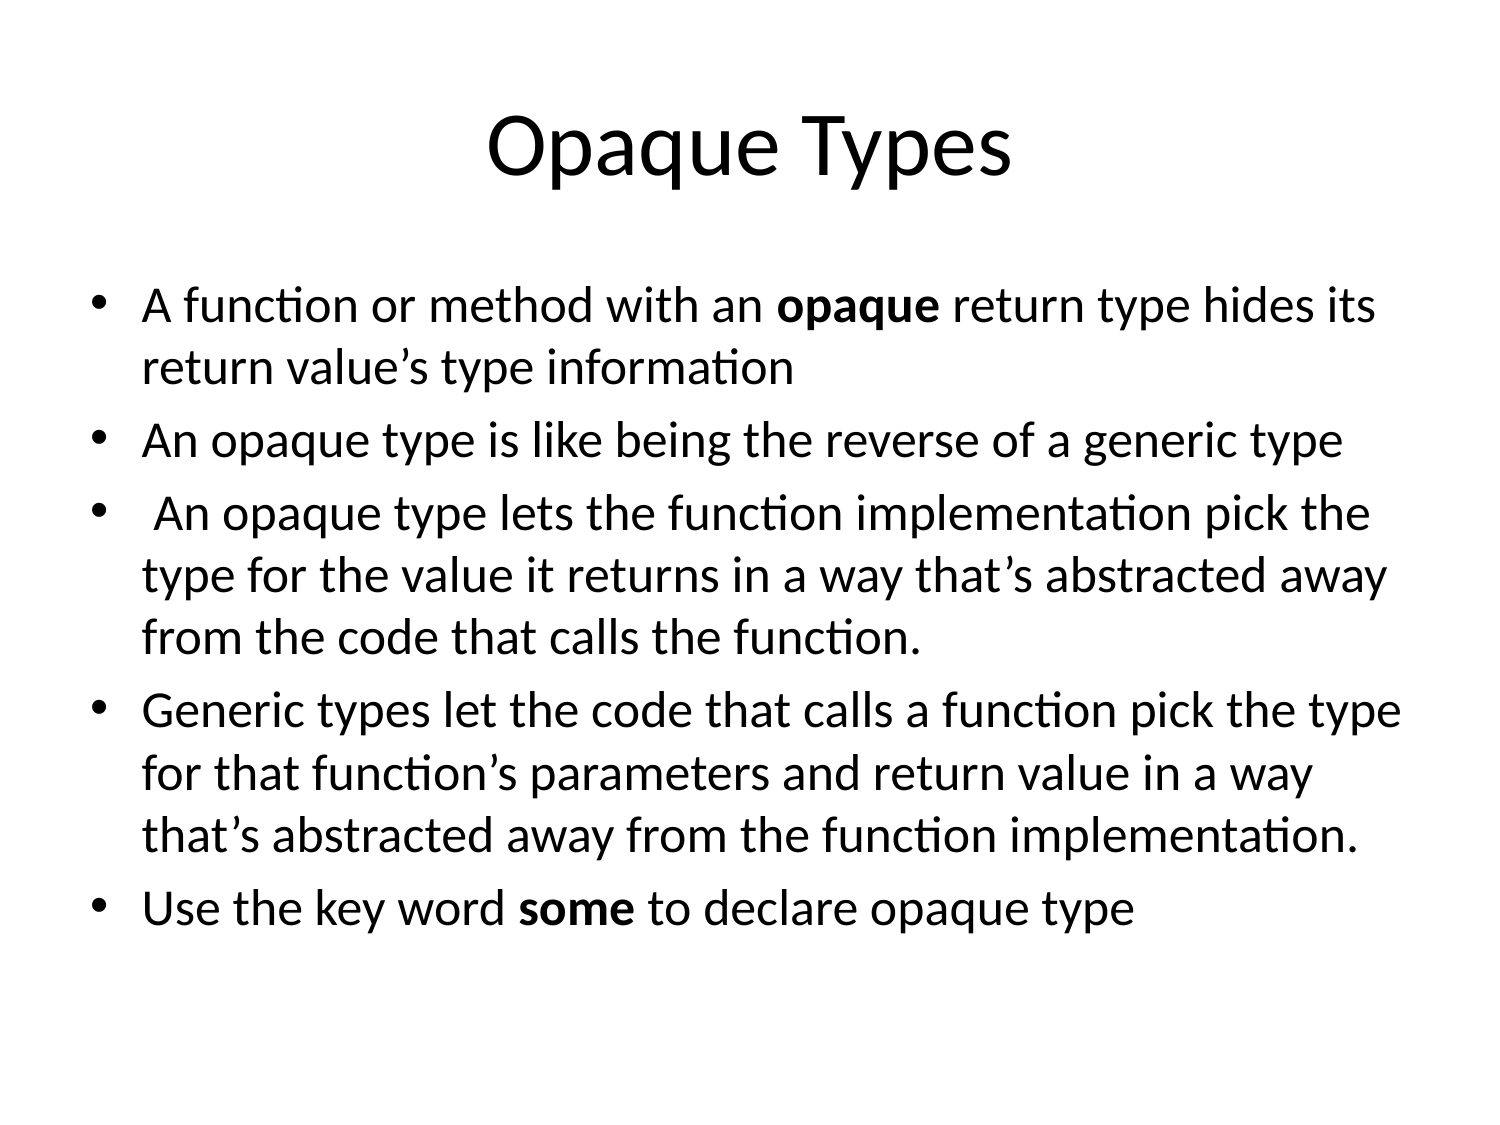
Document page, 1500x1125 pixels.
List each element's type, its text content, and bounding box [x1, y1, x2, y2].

title Opaque Types [75, 45, 1425, 233]
list A function or method with an opaque return type hides its return value’s type information An opaque type is like being the reverse of a generic type An opaque type lets the function implementation pick the type for the value it returns in a way that’s abstracted away from the code that calls the function. Generic types let the code that calls a function pick the type for that function’s parameters and return value in a way that’s abstracted away from the function implementation. Use the key word some to declare opaque type [75, 262, 1425, 1005]
